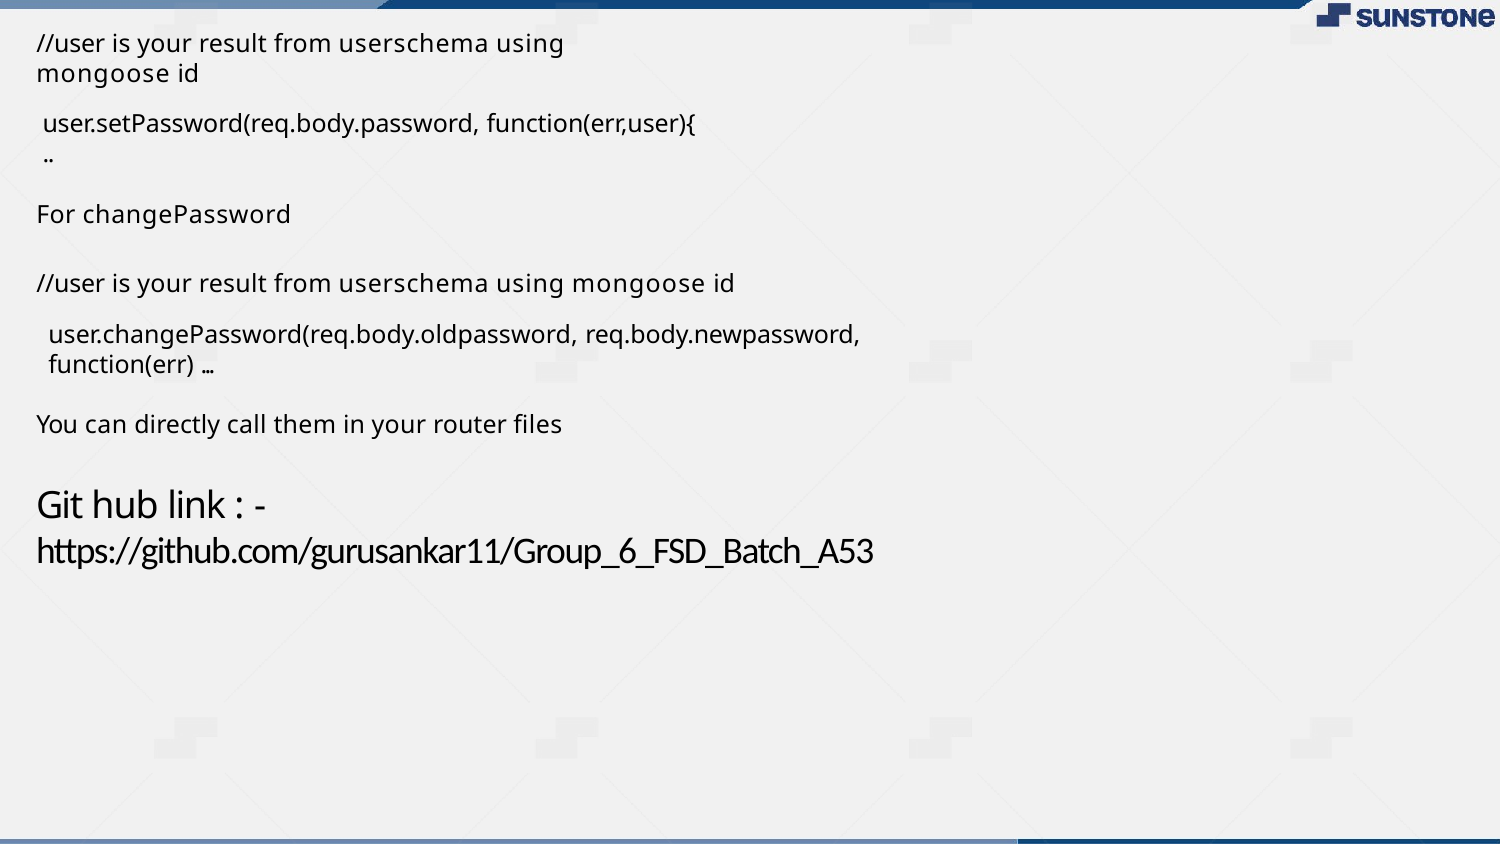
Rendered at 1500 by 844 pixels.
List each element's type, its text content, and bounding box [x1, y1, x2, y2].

text_box Git hub link : - https://github.com/gurusankar11/Group_6_FSD_Batch_A53 [34, 479, 883, 571]
text_box //user is your result from userschema using mongoose id user.changePassword(req.body.oldpassword, req.body.newpassword, function(err) ... You can directly call them in your router ﬁles [34, 265, 1005, 439]
text_box [0, 0, 1500, 844]
text_box //user is your result from userschema using mongoose id user.setPassword(req.body.password, function(err,user){ .. For changePassword [34, 25, 702, 229]
